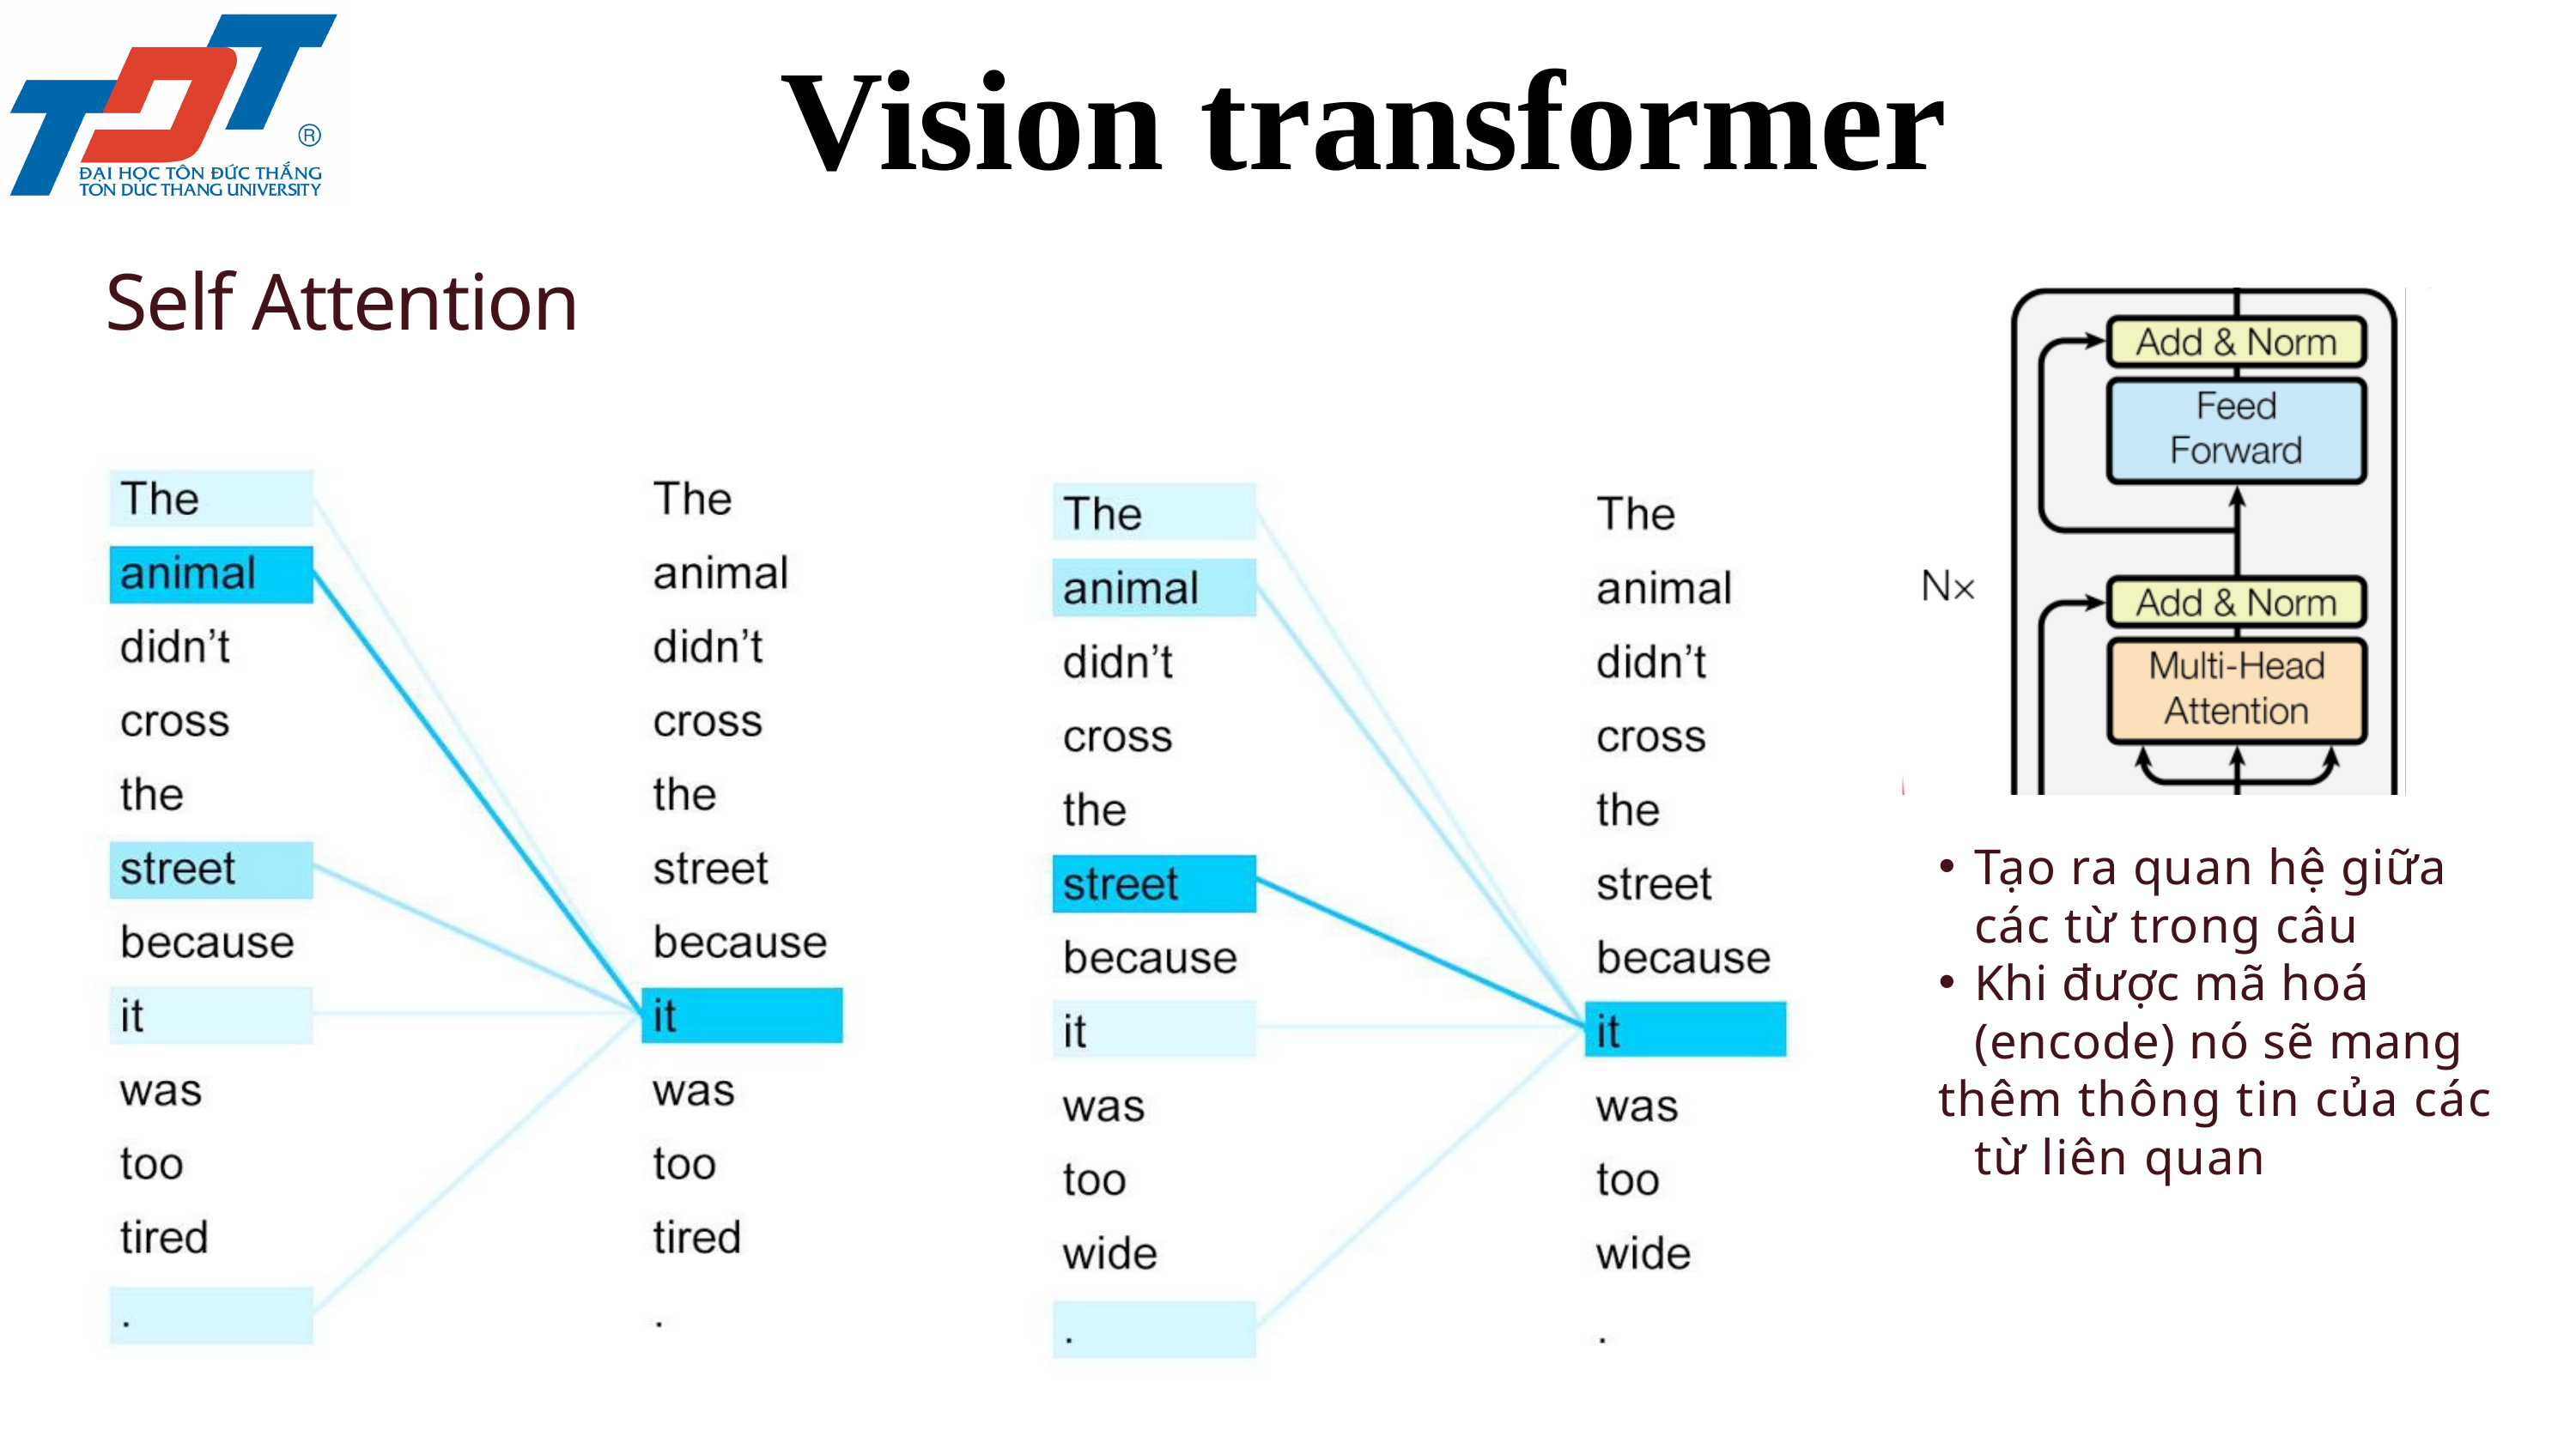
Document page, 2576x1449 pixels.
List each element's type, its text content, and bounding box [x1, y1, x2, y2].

text_box [0, 3, 347, 205]
text_box Self Attention [105, 252, 628, 346]
text_box [987, 370, 1855, 1421]
text_box Vision transformer [322, 58, 2408, 199]
text_box [45, 415, 911, 1376]
text_box Tạo ra quan hệ giữa các từ trong câu Khi được mã hoá (encode) nó sẽ mang thêm thông tin của các từ liên quan [1902, 836, 2515, 1185]
text_box [1902, 288, 2432, 795]
